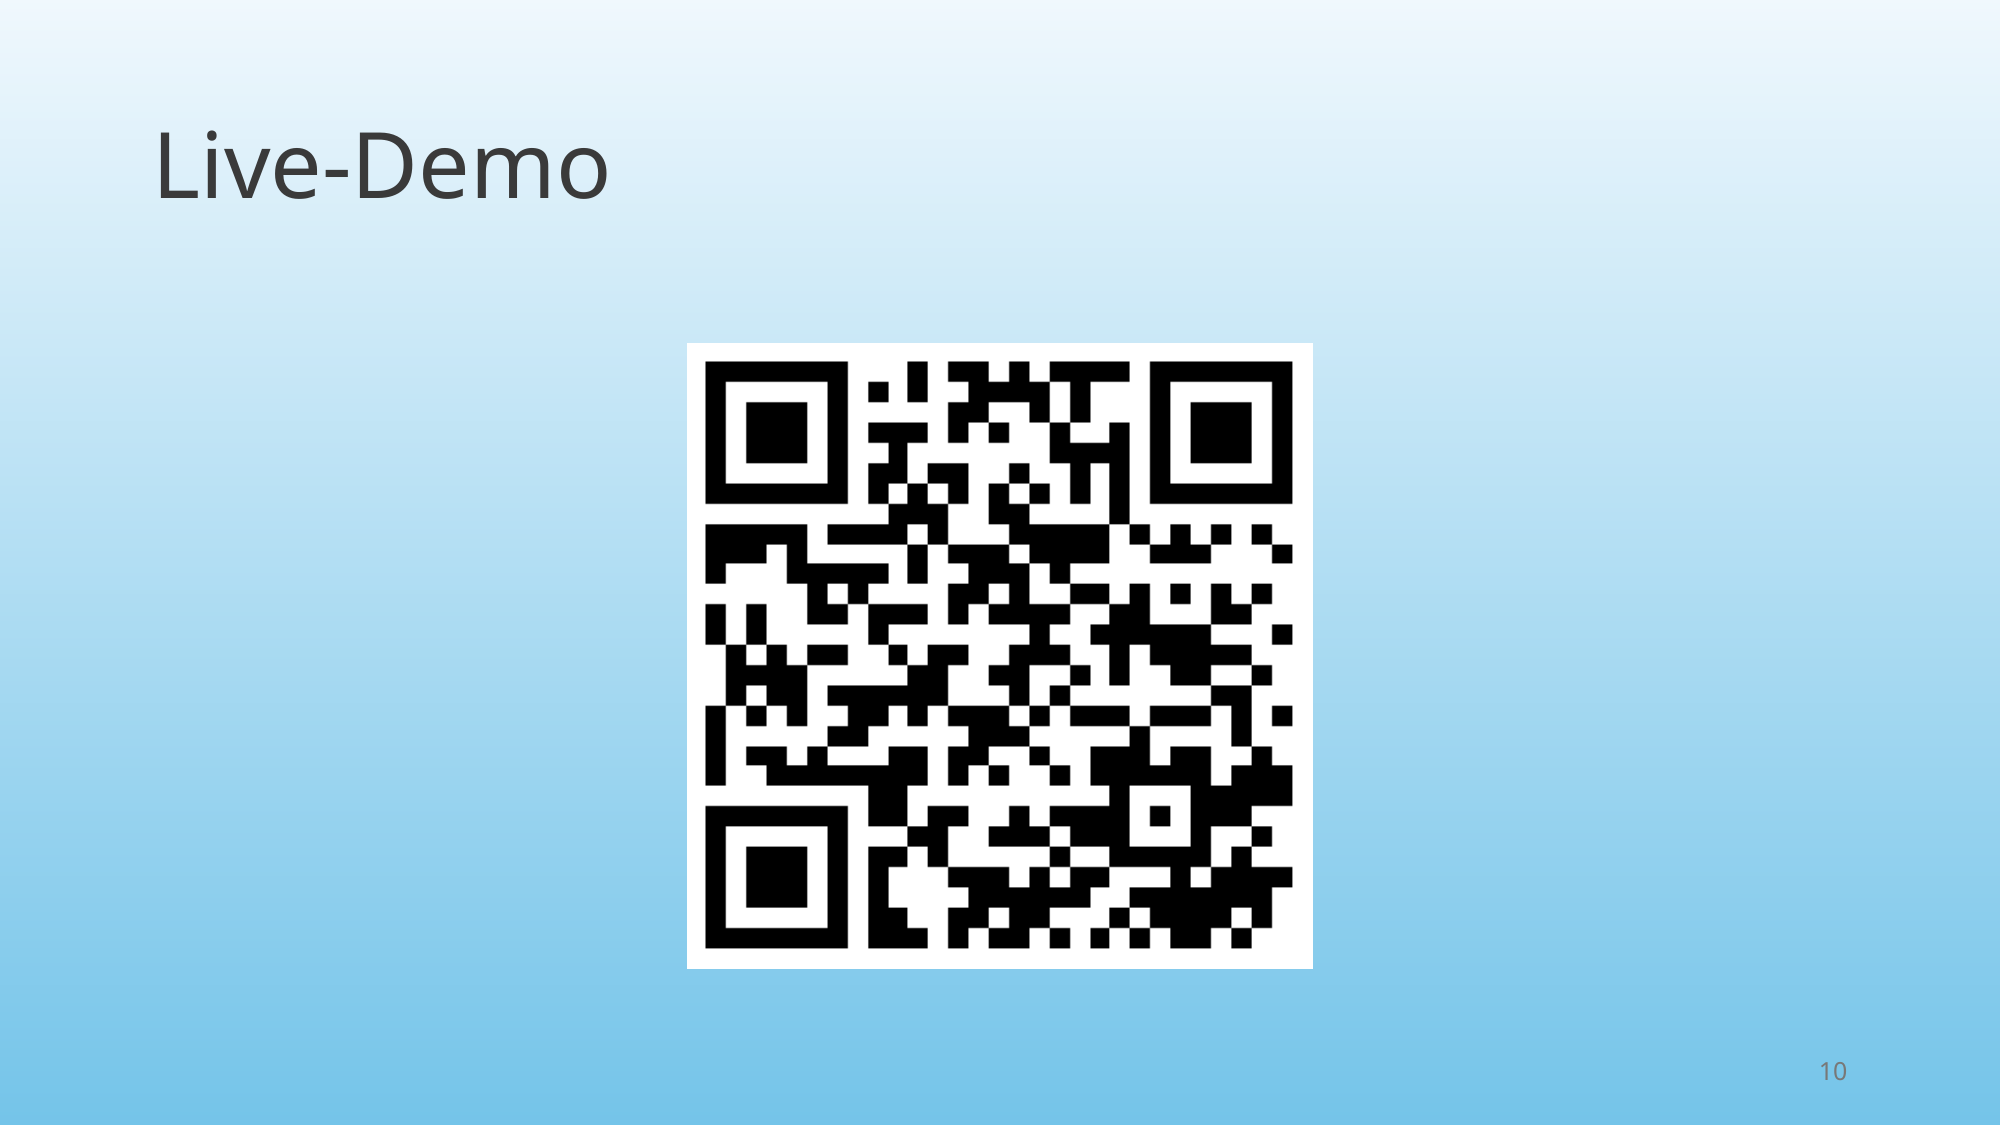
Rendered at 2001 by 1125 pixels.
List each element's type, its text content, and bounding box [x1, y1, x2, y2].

title Live-Demo [137, 59, 1863, 278]
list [686, 343, 1313, 970]
slide_number 10 [1412, 1042, 1863, 1103]
